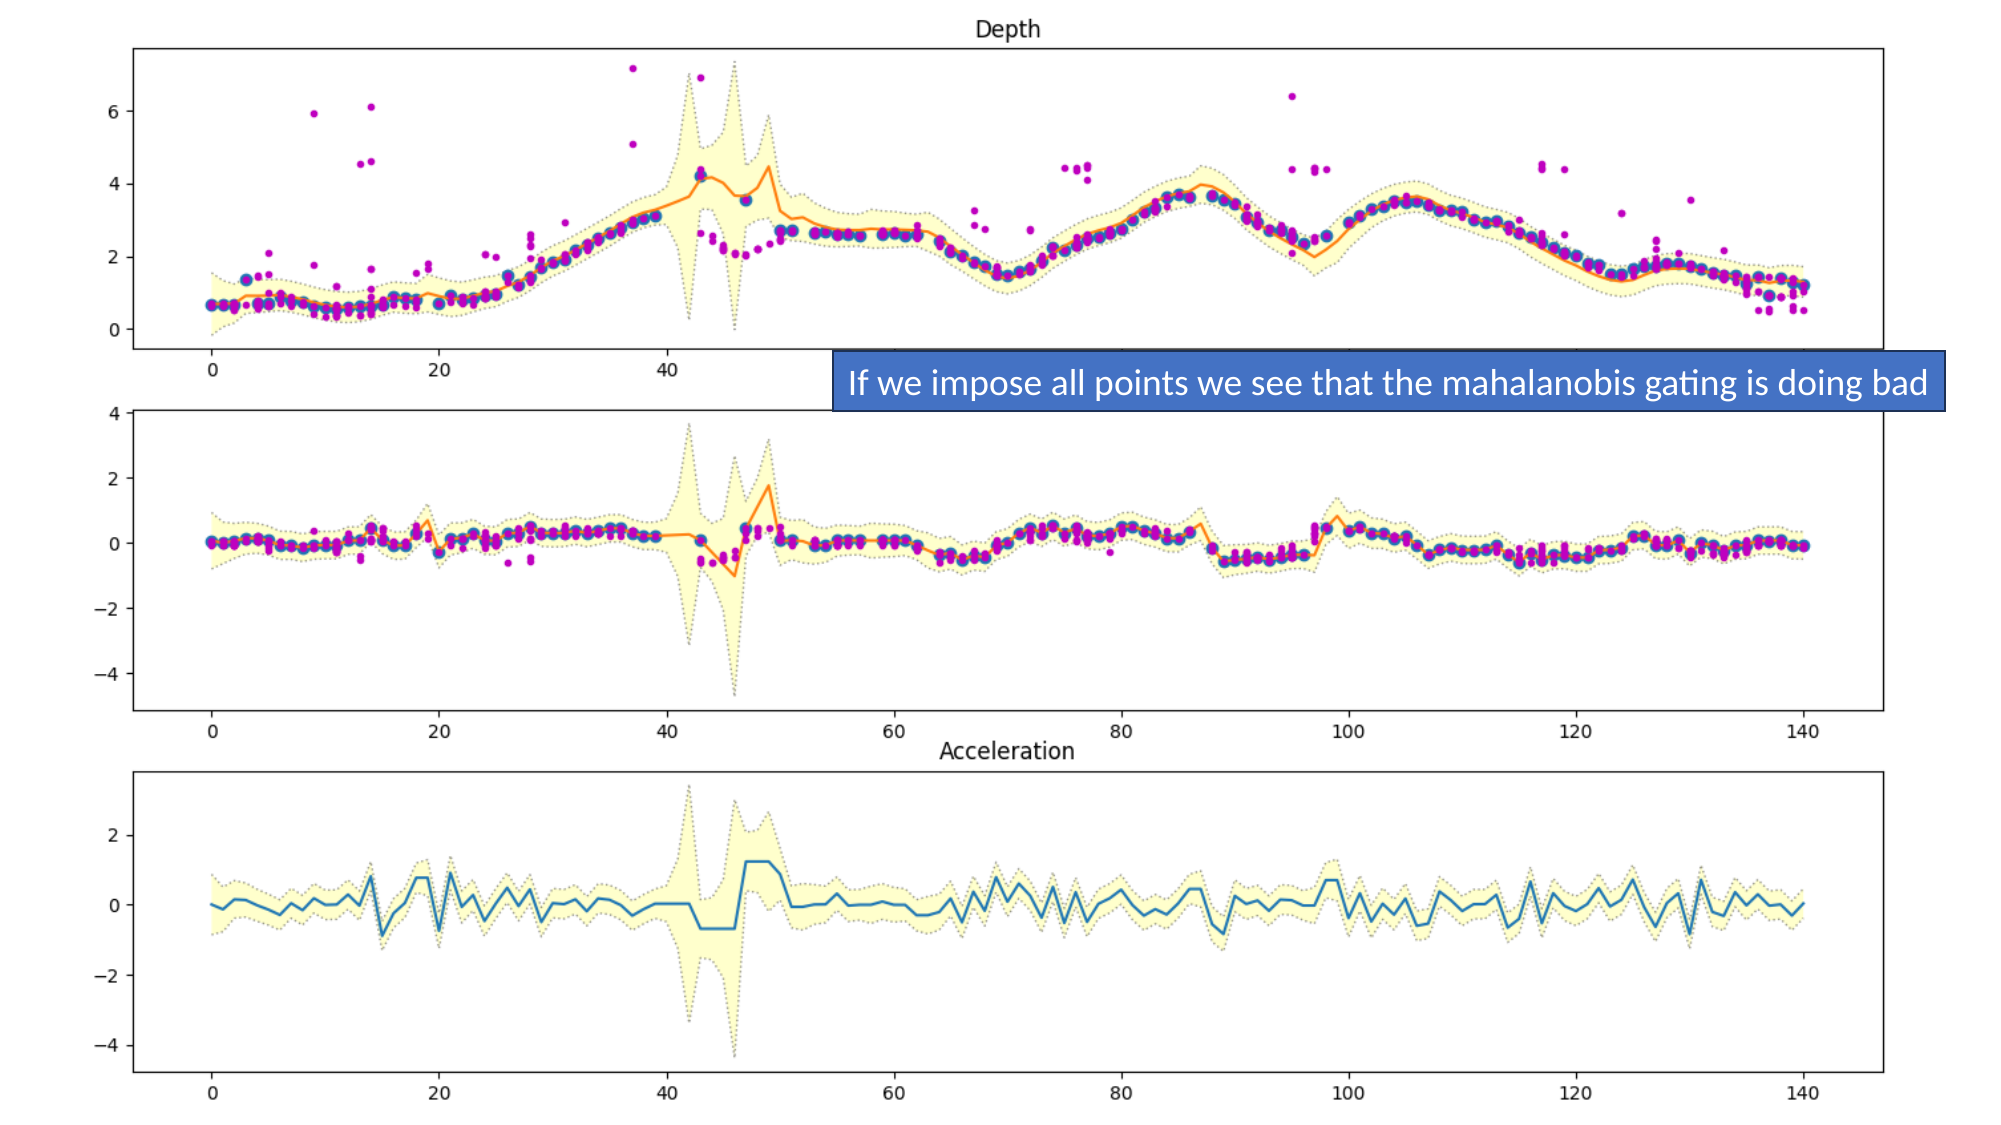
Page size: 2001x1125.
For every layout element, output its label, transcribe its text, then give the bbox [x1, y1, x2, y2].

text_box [751, 277, 816, 378]
text_box If we impose all points we see that the mahalanobis gating is doing bad [1907, 350, 1946, 412]
picture [93, 0, 1907, 1125]
